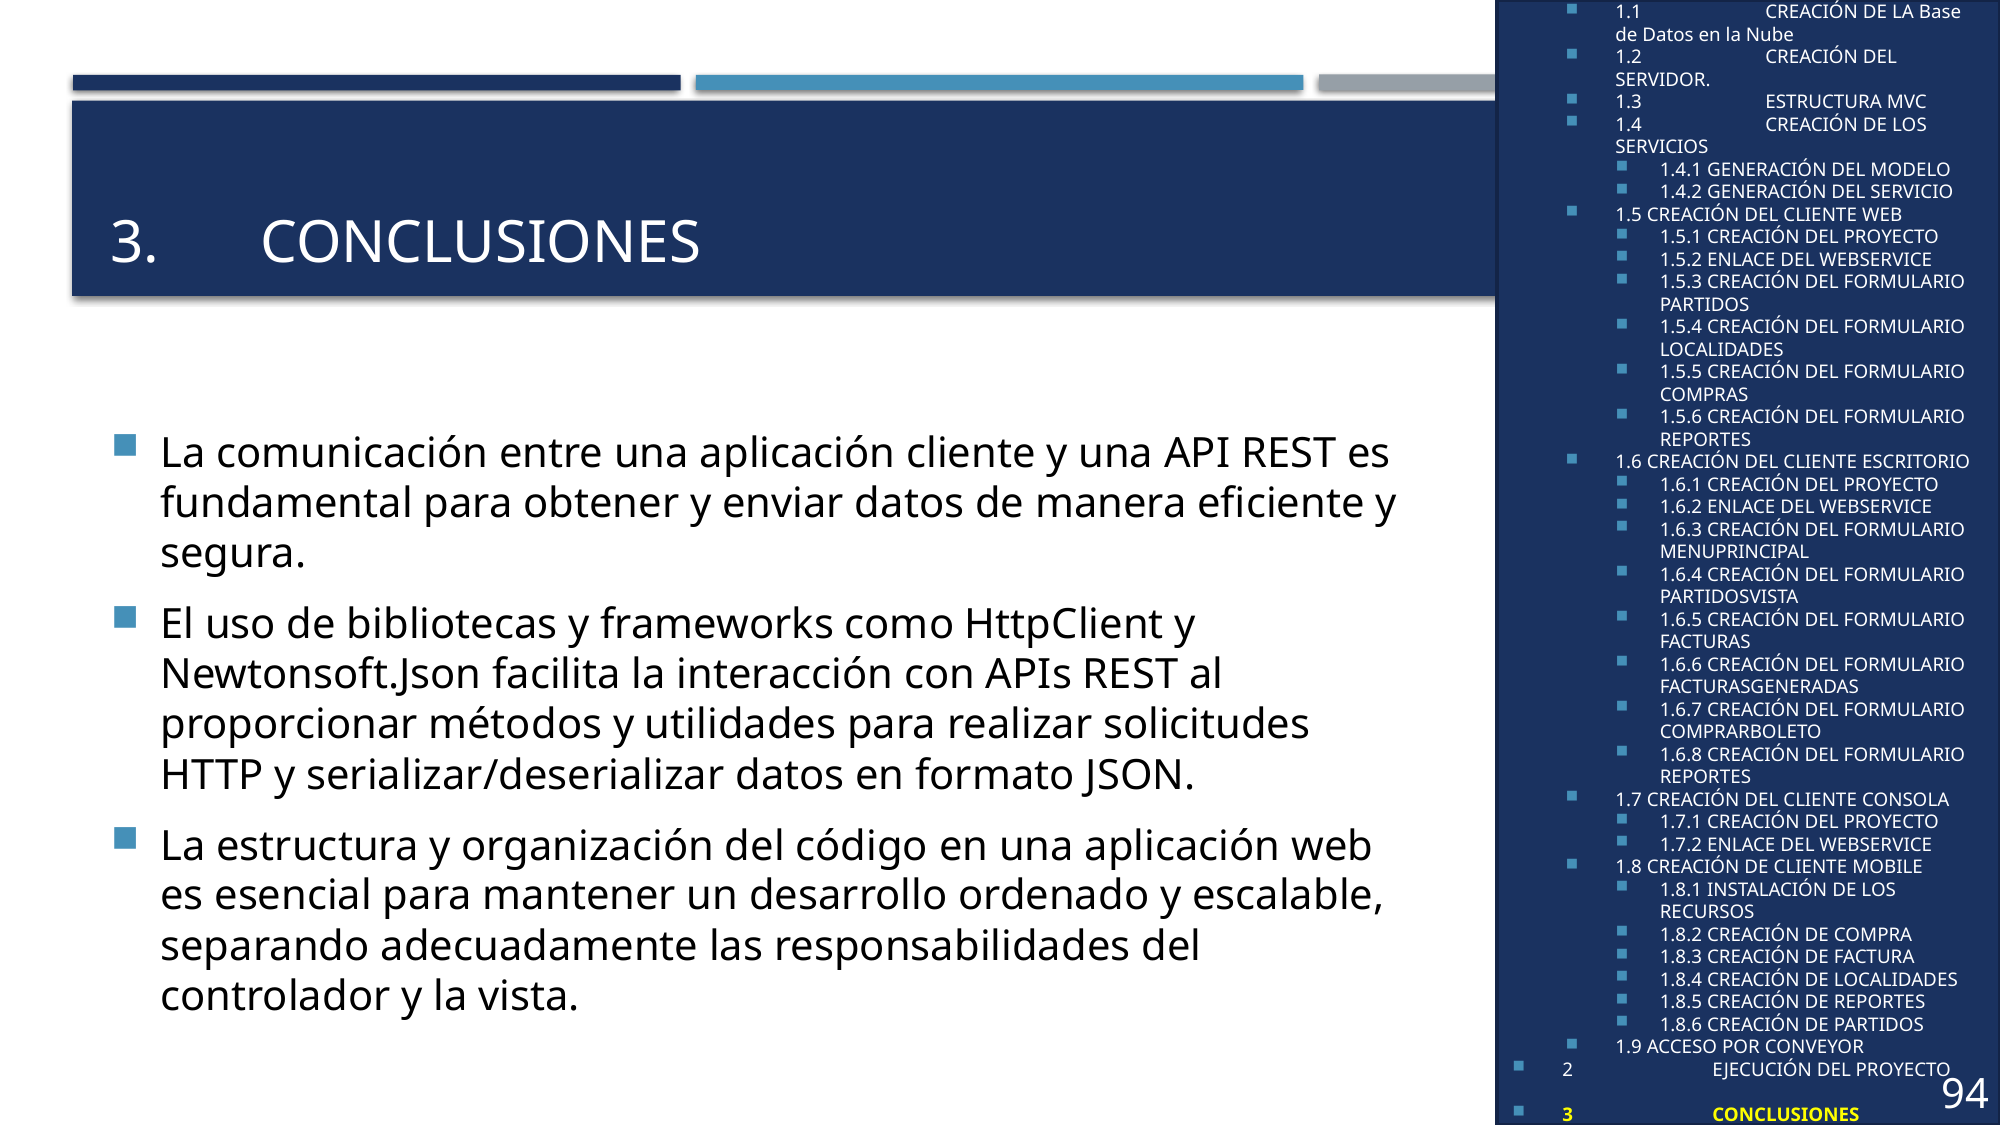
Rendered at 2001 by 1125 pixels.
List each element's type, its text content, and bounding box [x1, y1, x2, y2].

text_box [1496, 0, 2000, 1125]
list La comunicación entre una aplicación cliente y una API REST es fundamental para obtener y enviar datos de manera eficiente y segura. El uso de bibliotecas y frameworks como HttpClient y Newtonsoft.Json facilita la interacción con APIs REST al proporcionar métodos y utilidades para realizar solicitudes HTTP y serializar/deserializar datos en formato JSON. La estructura y organización del código en una aplicación web es esencial para mantener un desarrollo ordenado y escalable, separando adecuadamente las responsabilidades del controlador y la vista. [95, 357, 1437, 1087]
title 3. CONCLUSIONES [95, 115, 1490, 282]
